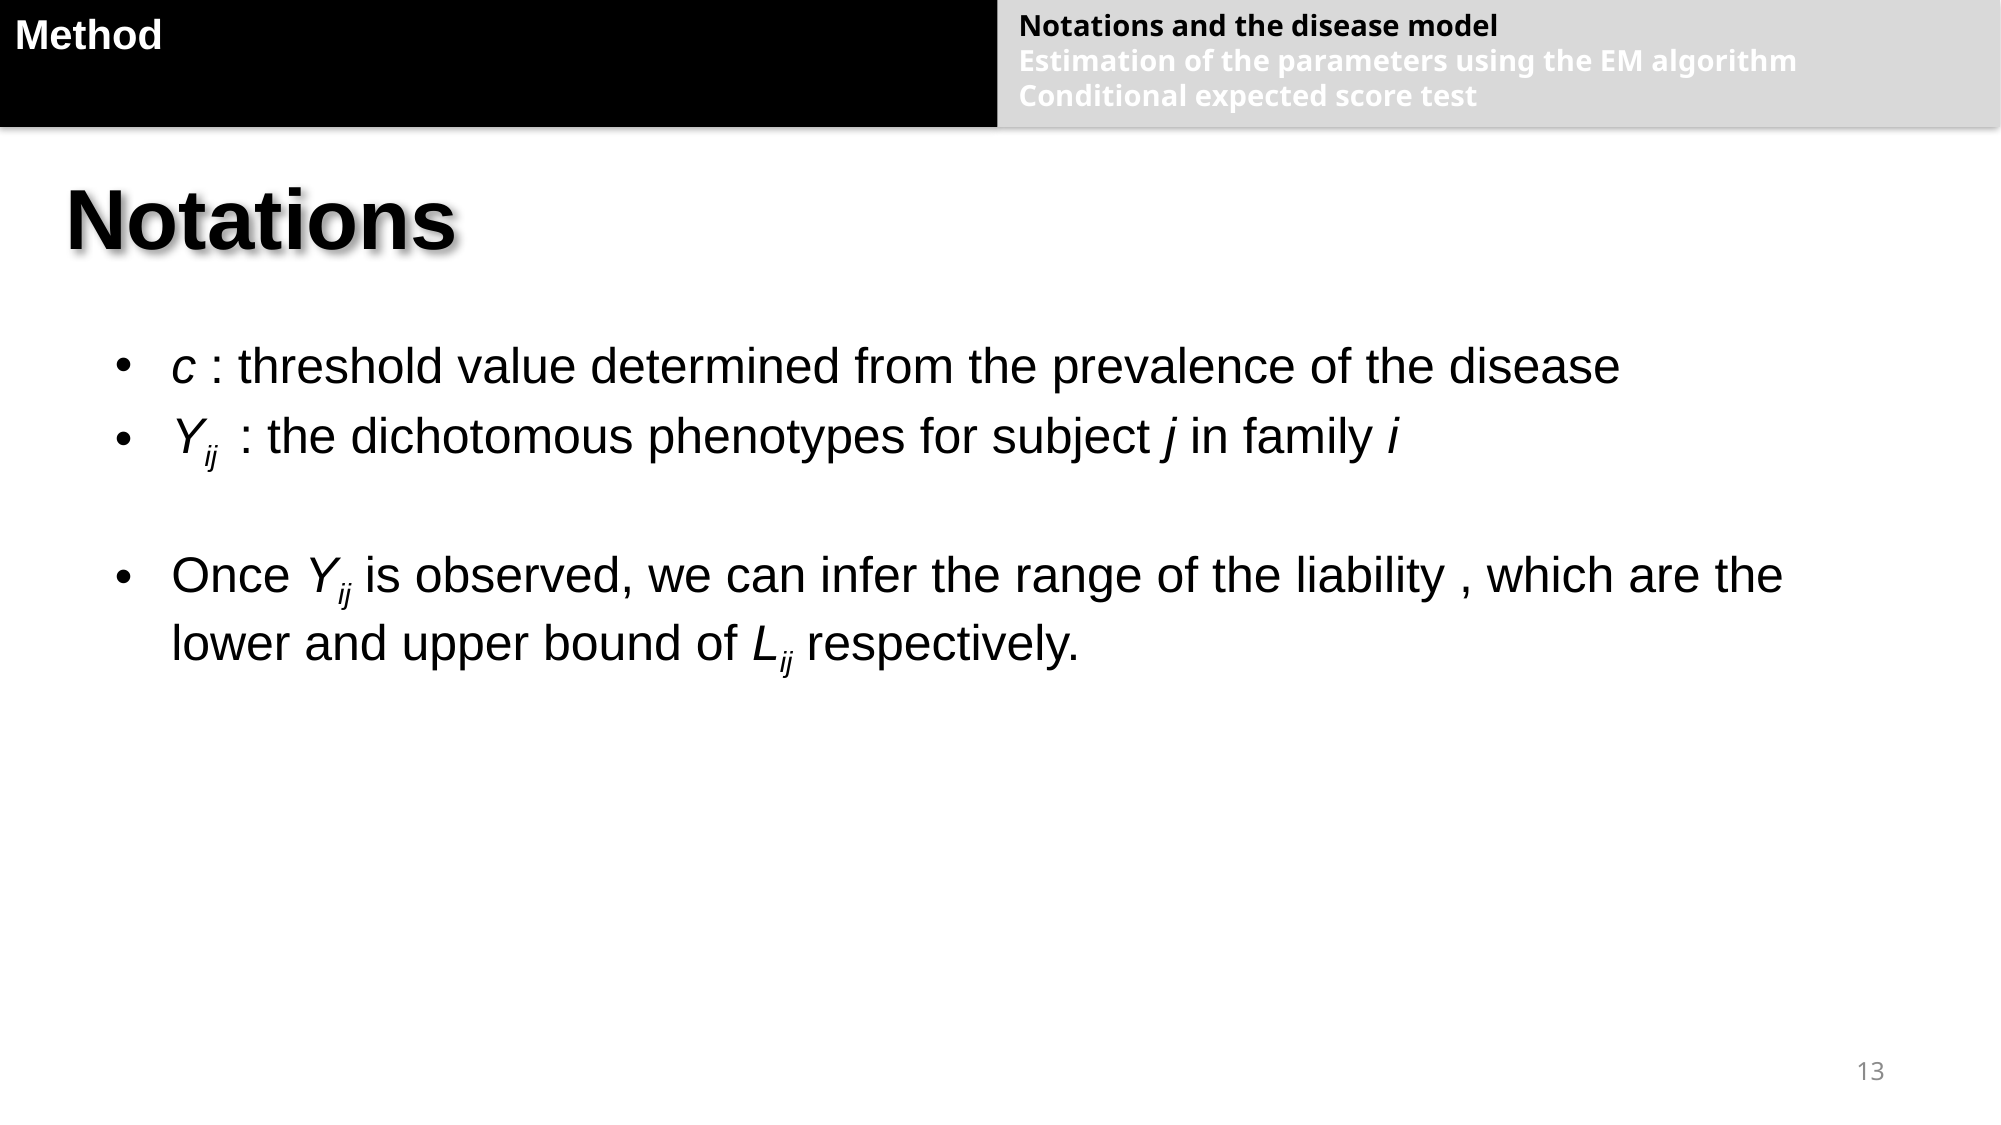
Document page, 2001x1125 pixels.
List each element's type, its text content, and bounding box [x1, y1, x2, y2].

text_box Method [0, 0, 894, 65]
text_box Notations and the disease model Estimation of the parameters using the EM algorithm Conditional expected score test [1003, 0, 2000, 120]
slide_number 13 [1433, 1042, 1900, 1103]
title Notations [50, 155, 1851, 274]
